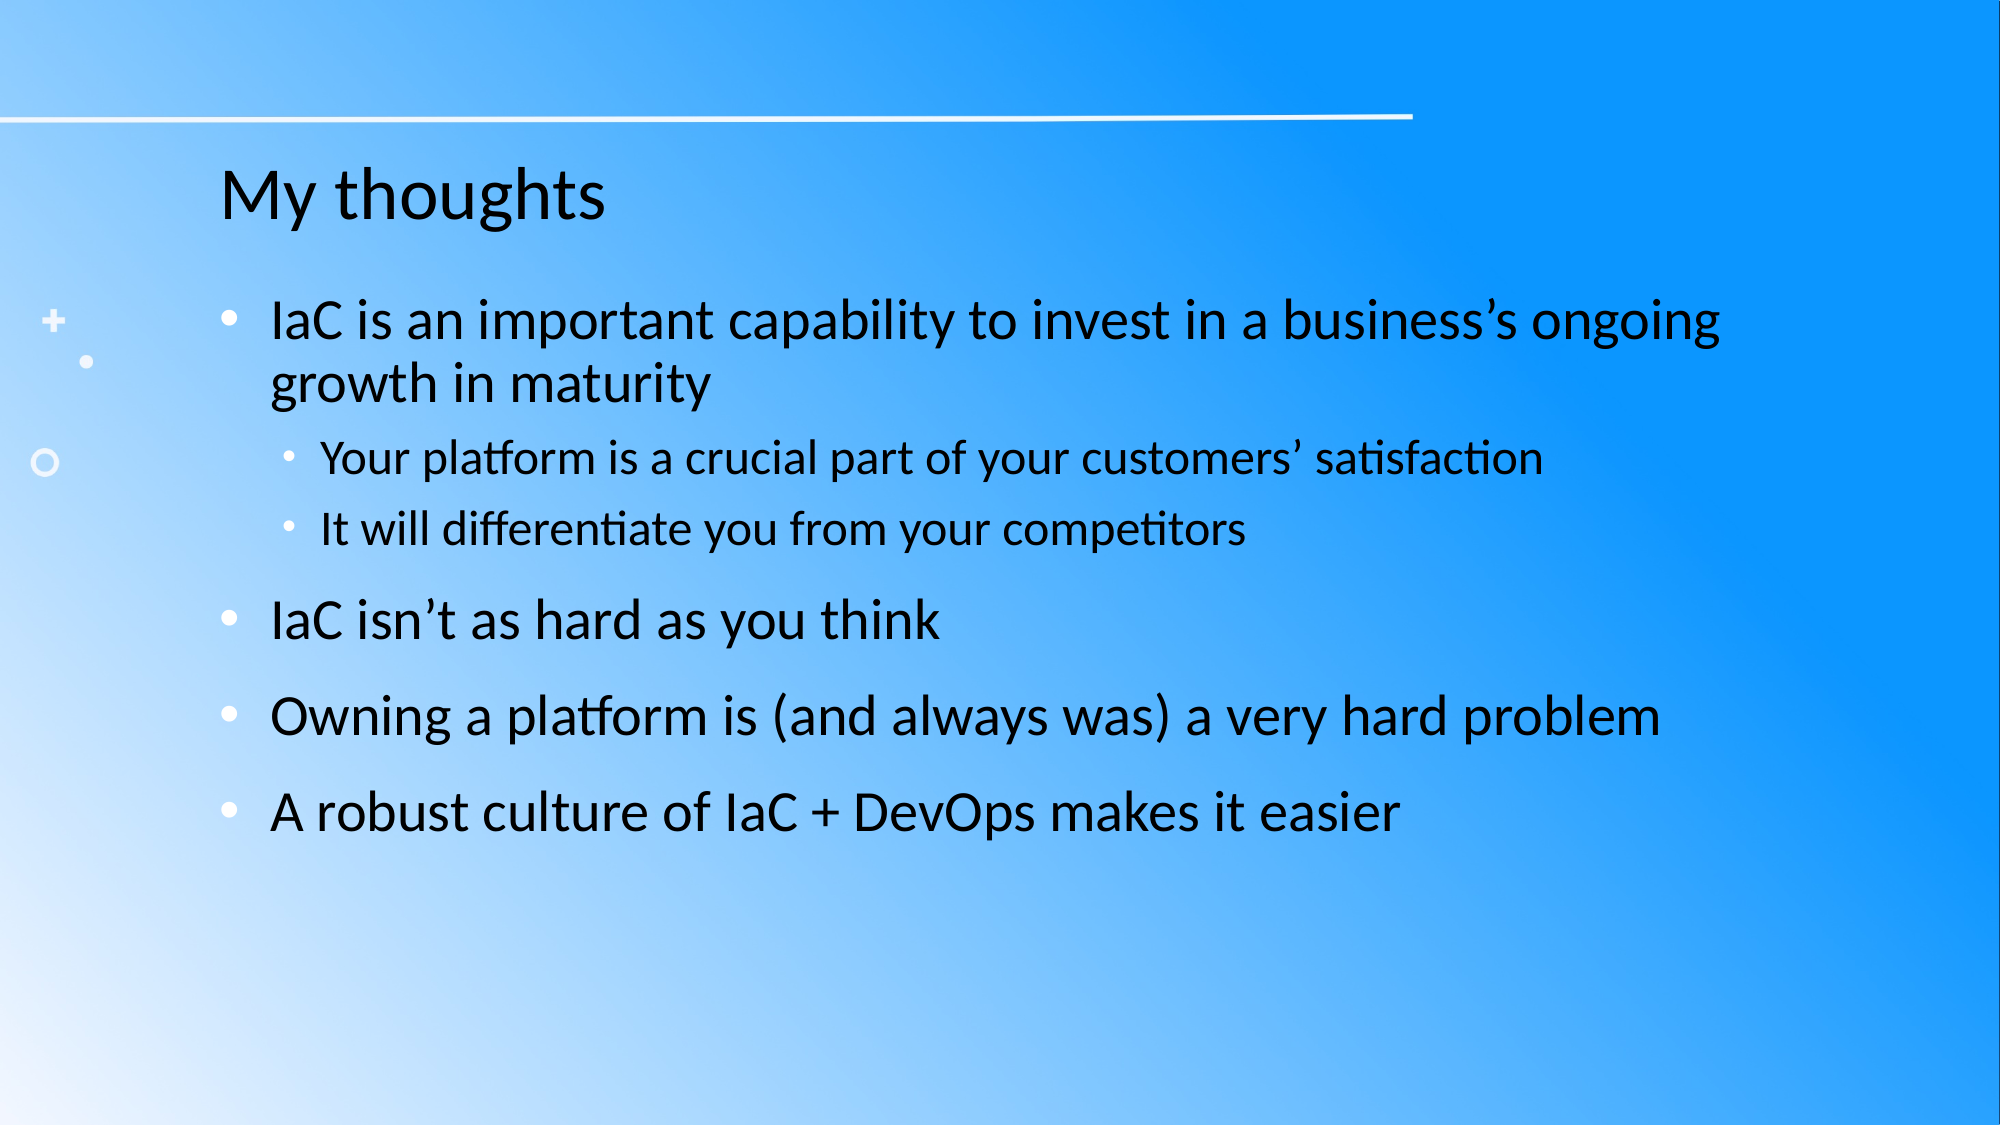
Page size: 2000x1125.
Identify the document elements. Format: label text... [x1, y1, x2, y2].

picture [0, 0, 2000, 1125]
title My thoughts [199, 45, 1900, 246]
list IaC is an important capability to invest in a business’s ongoing growth in maturity Your platform is a crucial part of your customers’ satisfaction It will differentiate you from your competitors IaC isn’t as hard as you think Owning a platform is (and always was) a very hard problem A robust culture of IaC + DevOps makes it easier [199, 279, 1900, 1012]
